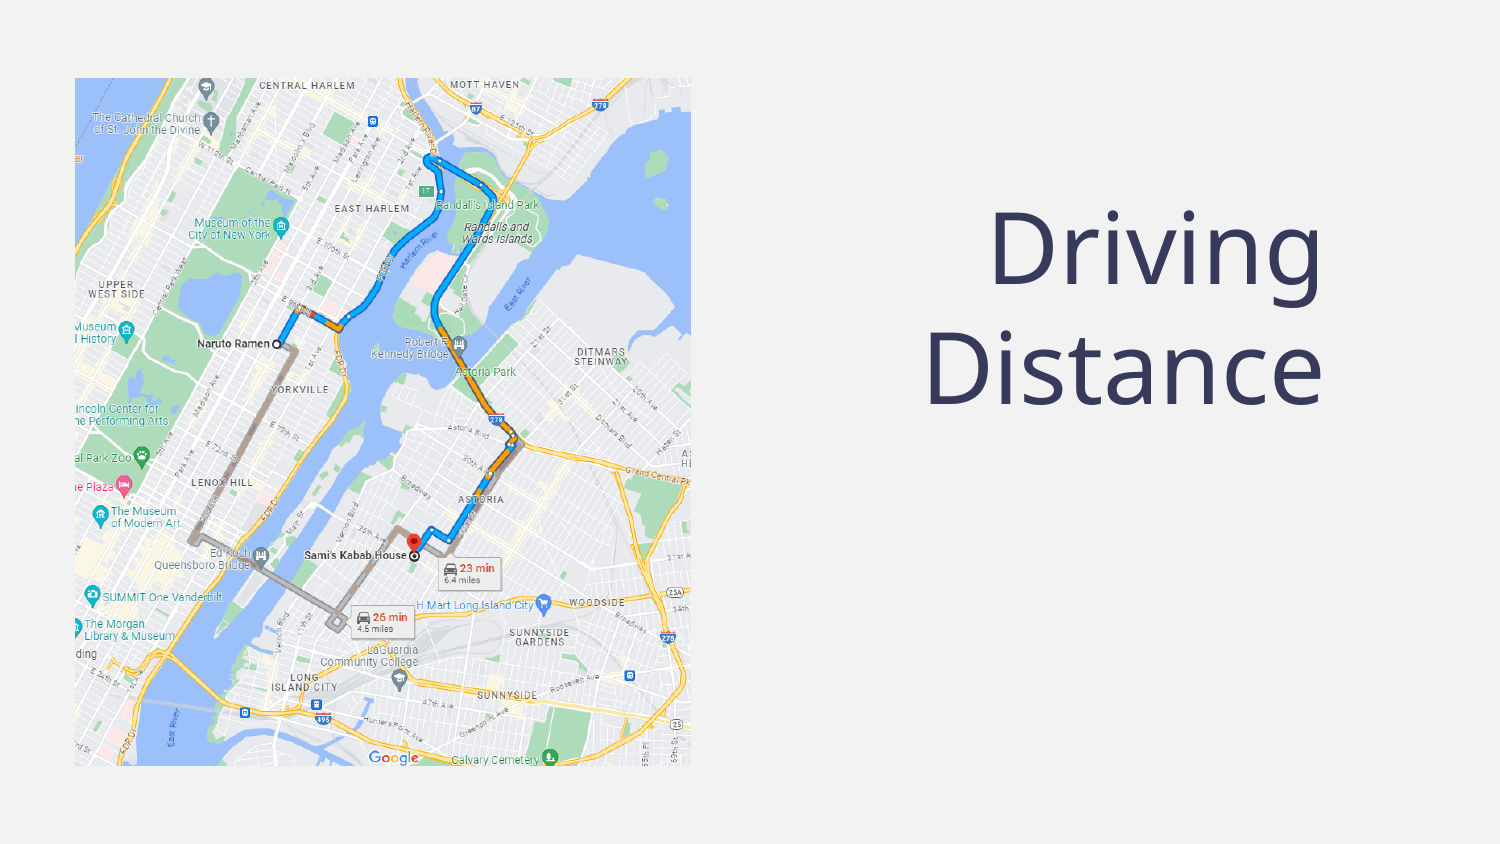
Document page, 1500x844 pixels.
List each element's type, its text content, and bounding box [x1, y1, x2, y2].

picture [75, 78, 691, 766]
title Driving Distance [695, 154, 1341, 456]
